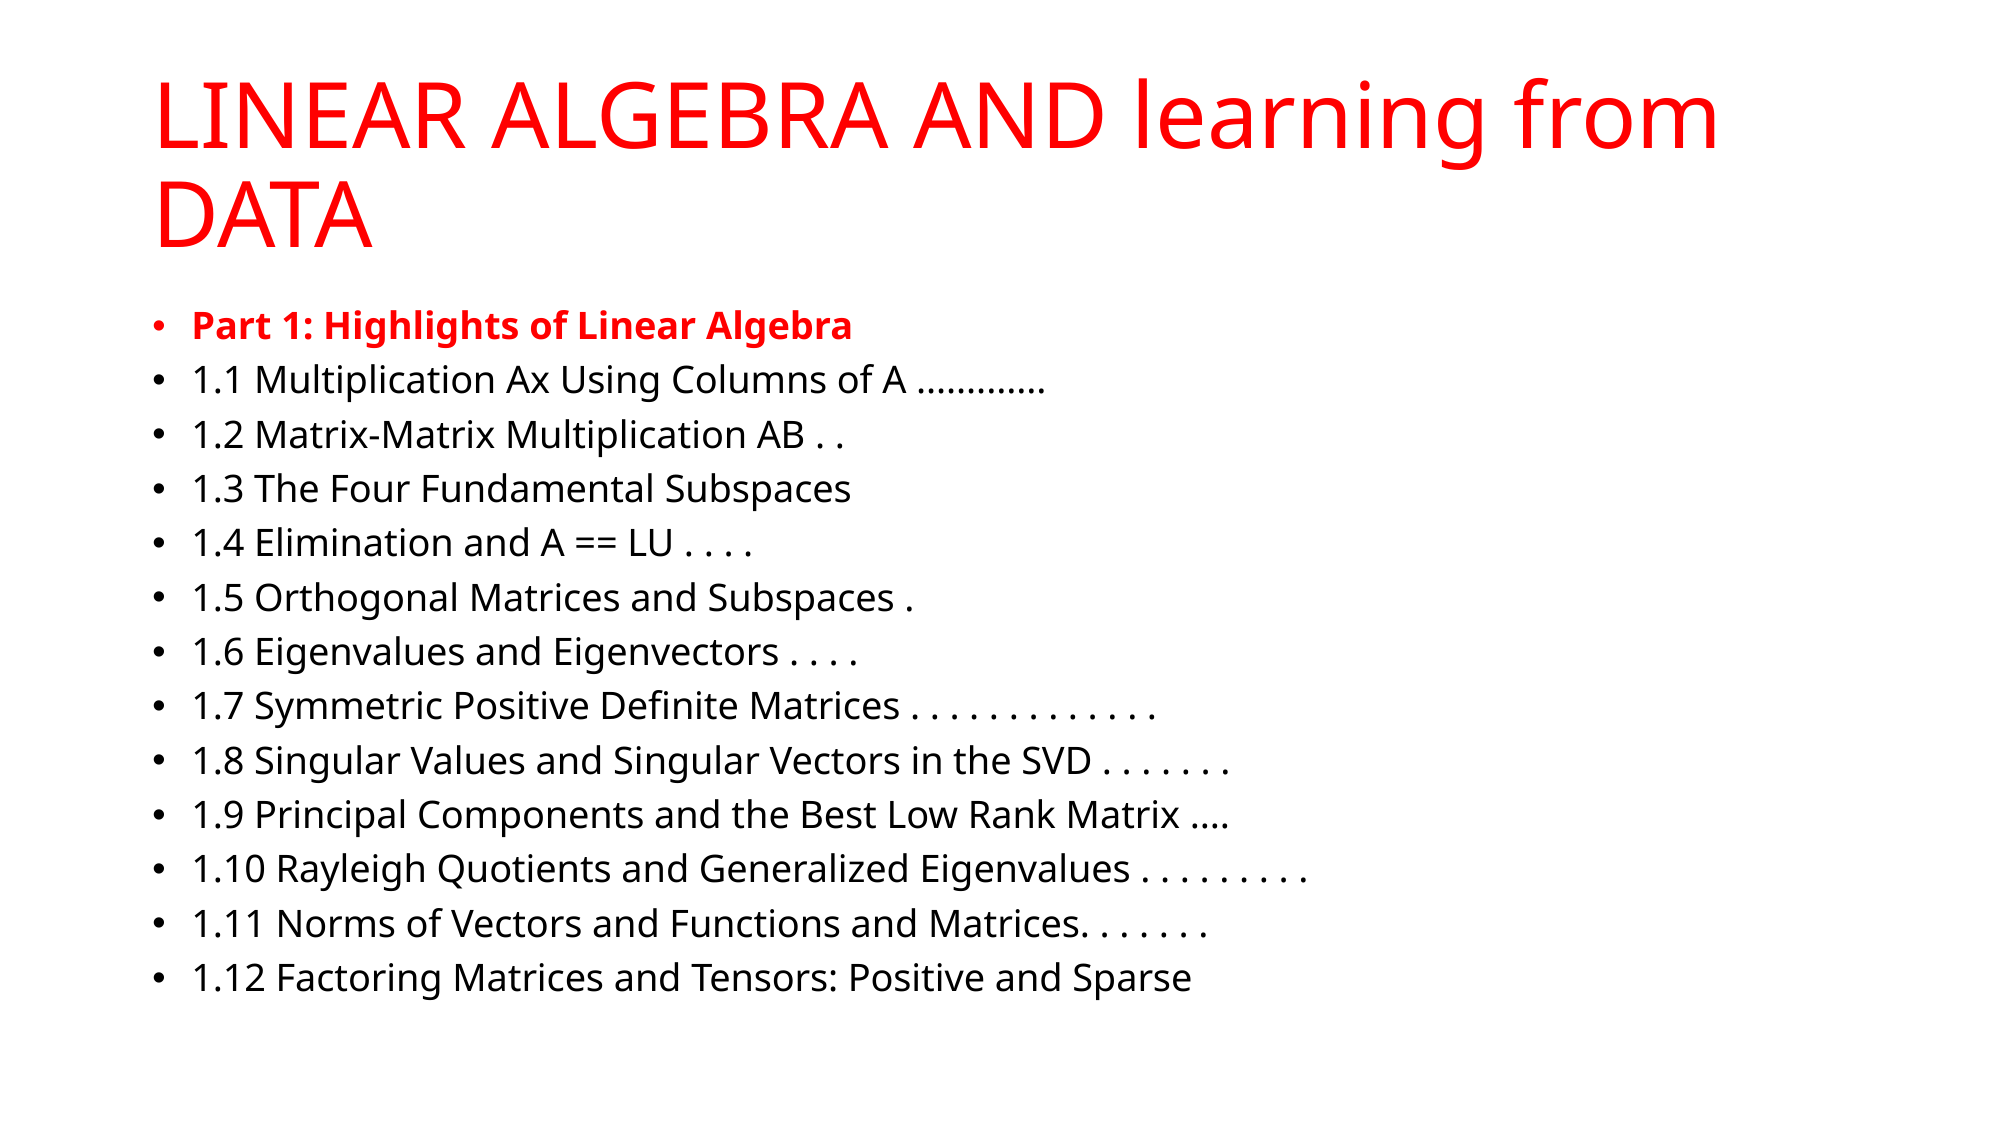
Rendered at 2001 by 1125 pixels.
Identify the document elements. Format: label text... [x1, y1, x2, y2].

title LINEAR ALGEBRA AND learning from DATA [137, 59, 1863, 278]
list Part 1: Highlights of Linear Algebra 1.1 Multiplication Ax Using Columns of A ............. 1.2 Matrix-Matrix Multiplication AB . . 1.3 The Four Fundamental Subspaces 1.4 Elimination and A == LU . . . . 1.5 Orthogonal Matrices and Subspaces . 1.6 Eigenvalues and Eigenvectors . . . . 1.7 Symmetric Positive Definite Matrices . . . . . . . . . . . . . 1.8 Singular Values and Singular Vectors in the SVD . . . . . . . 1.9 Principal Components and the Best Low Rank Matrix .... 1.10 Rayleigh Quotients and Generalized Eigenvalues . . . . . . . . . 1.11 Norms of Vectors and Functions and Matrices. . . . . . . 1.12 Factoring Matrices and Tensors: Positive and Sparse [137, 299, 1863, 1014]
